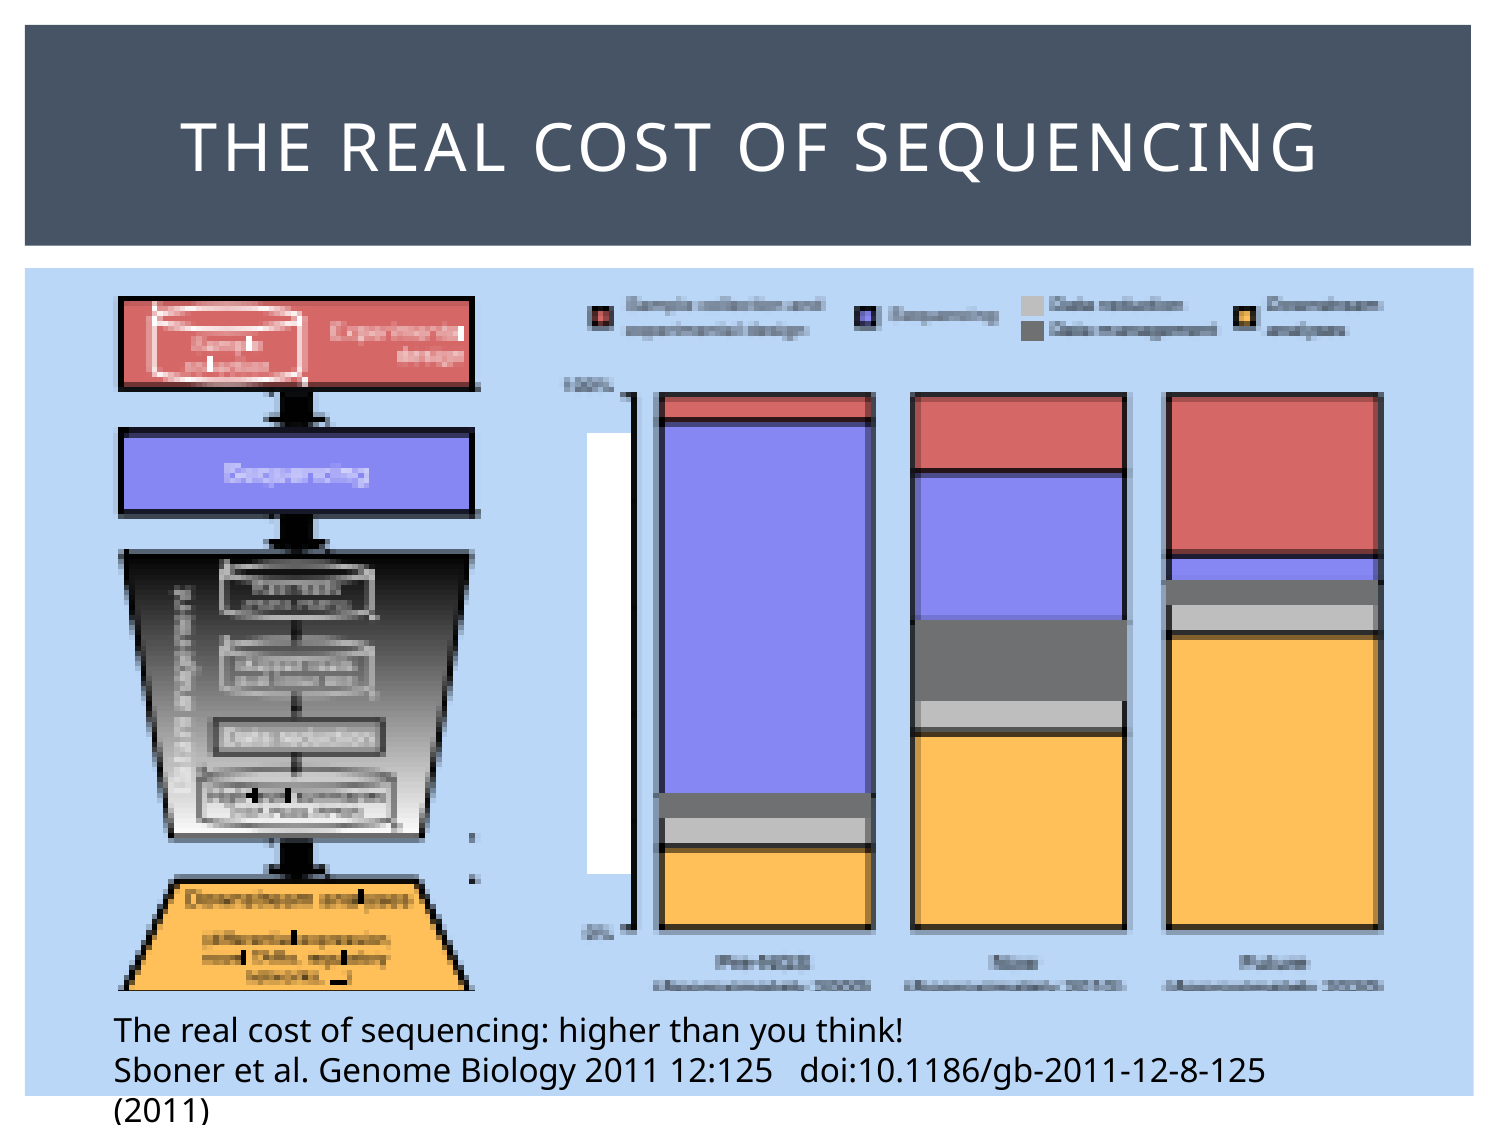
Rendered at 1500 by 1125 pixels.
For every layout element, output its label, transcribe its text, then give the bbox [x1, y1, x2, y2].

text_box The real cost of sequencing: higher than you think! Sboner et al. Genome Biology 2011 12:125 doi:10.1186/gb-2011-12-8-125 (2011) [98, 1001, 1370, 1125]
title The real cost of sequencing [62, 58, 1438, 232]
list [77, 286, 1421, 991]
